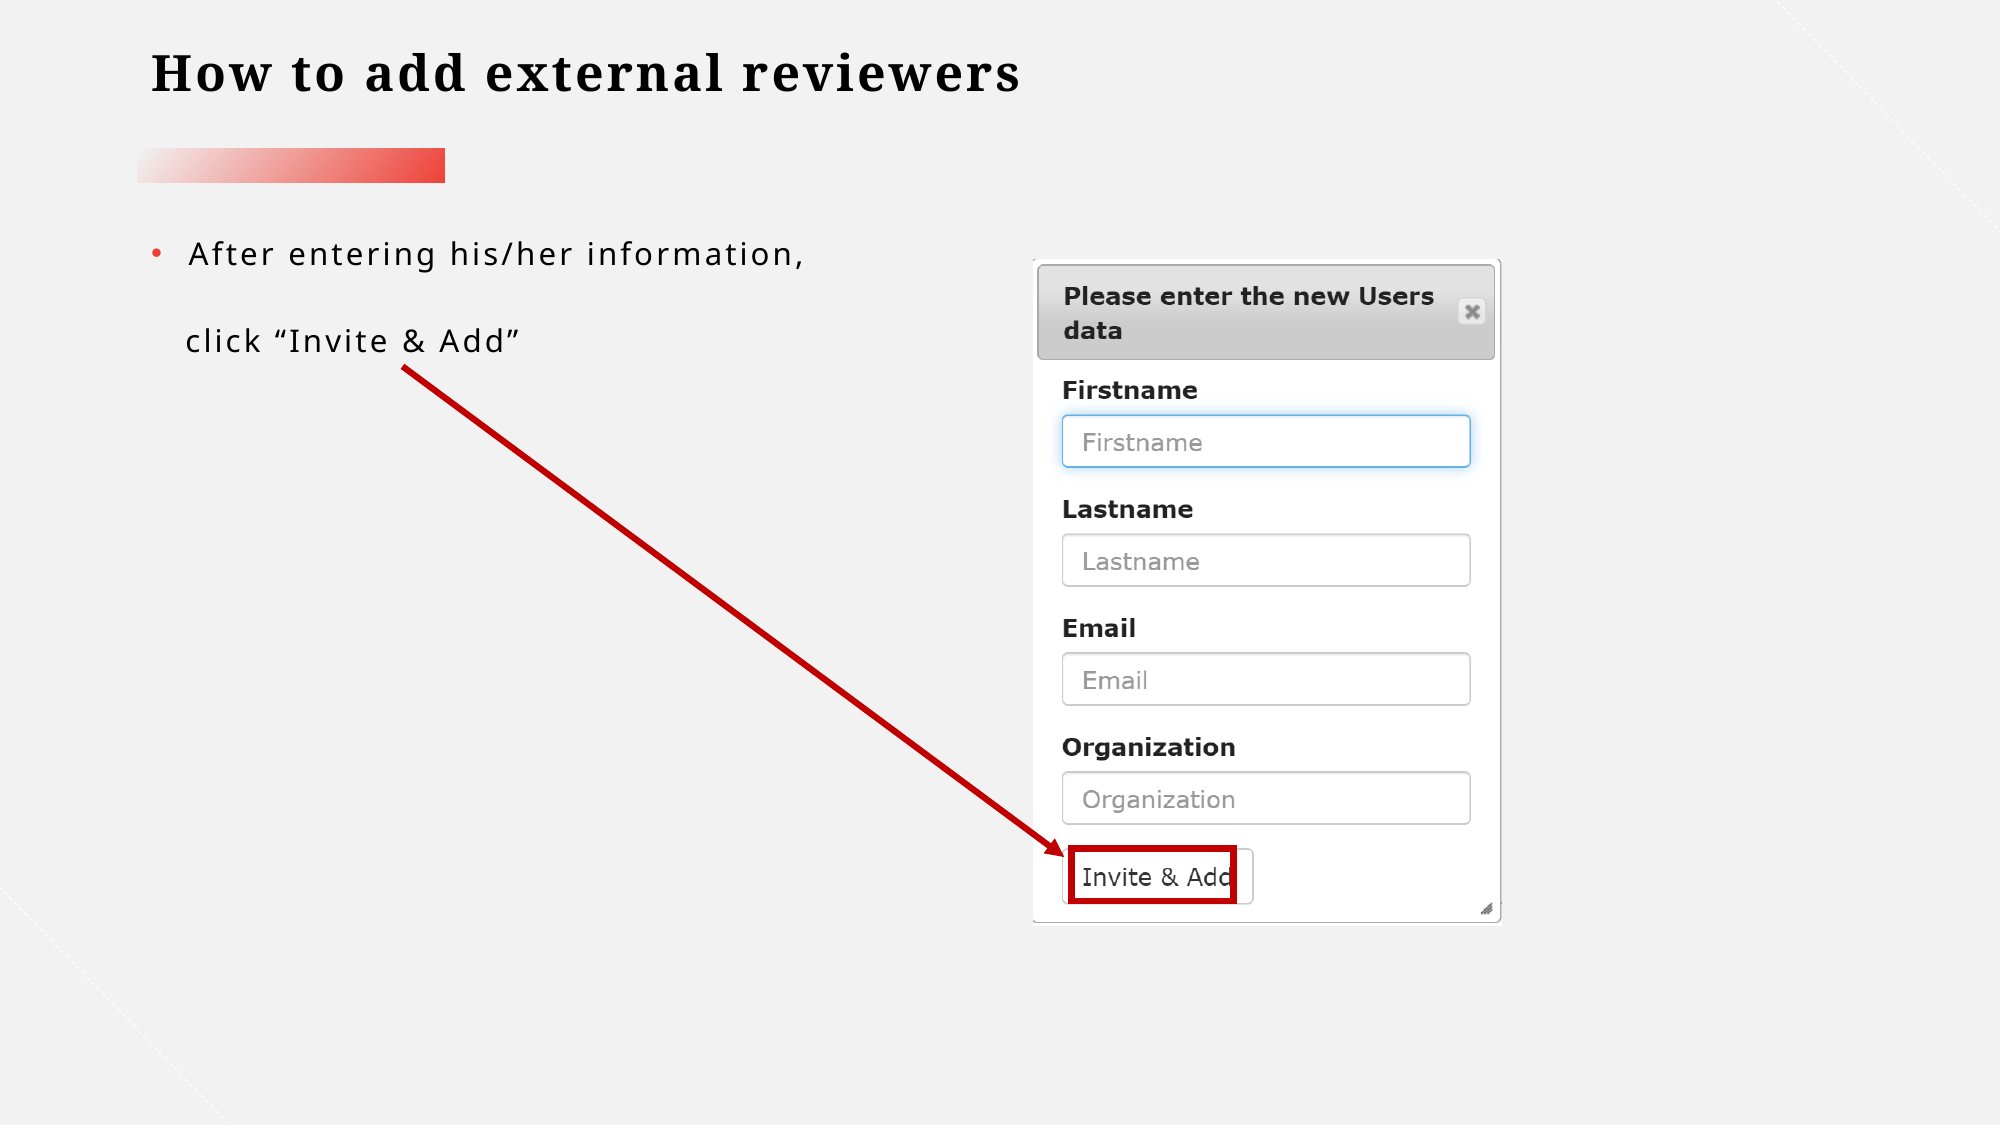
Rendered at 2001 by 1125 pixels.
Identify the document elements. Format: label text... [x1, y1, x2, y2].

list After entering his/her information, click “Invite & Add” [136, 207, 1864, 946]
title How to add external reviewers [136, 27, 1863, 124]
picture [1033, 259, 1502, 926]
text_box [402, 366, 1065, 857]
